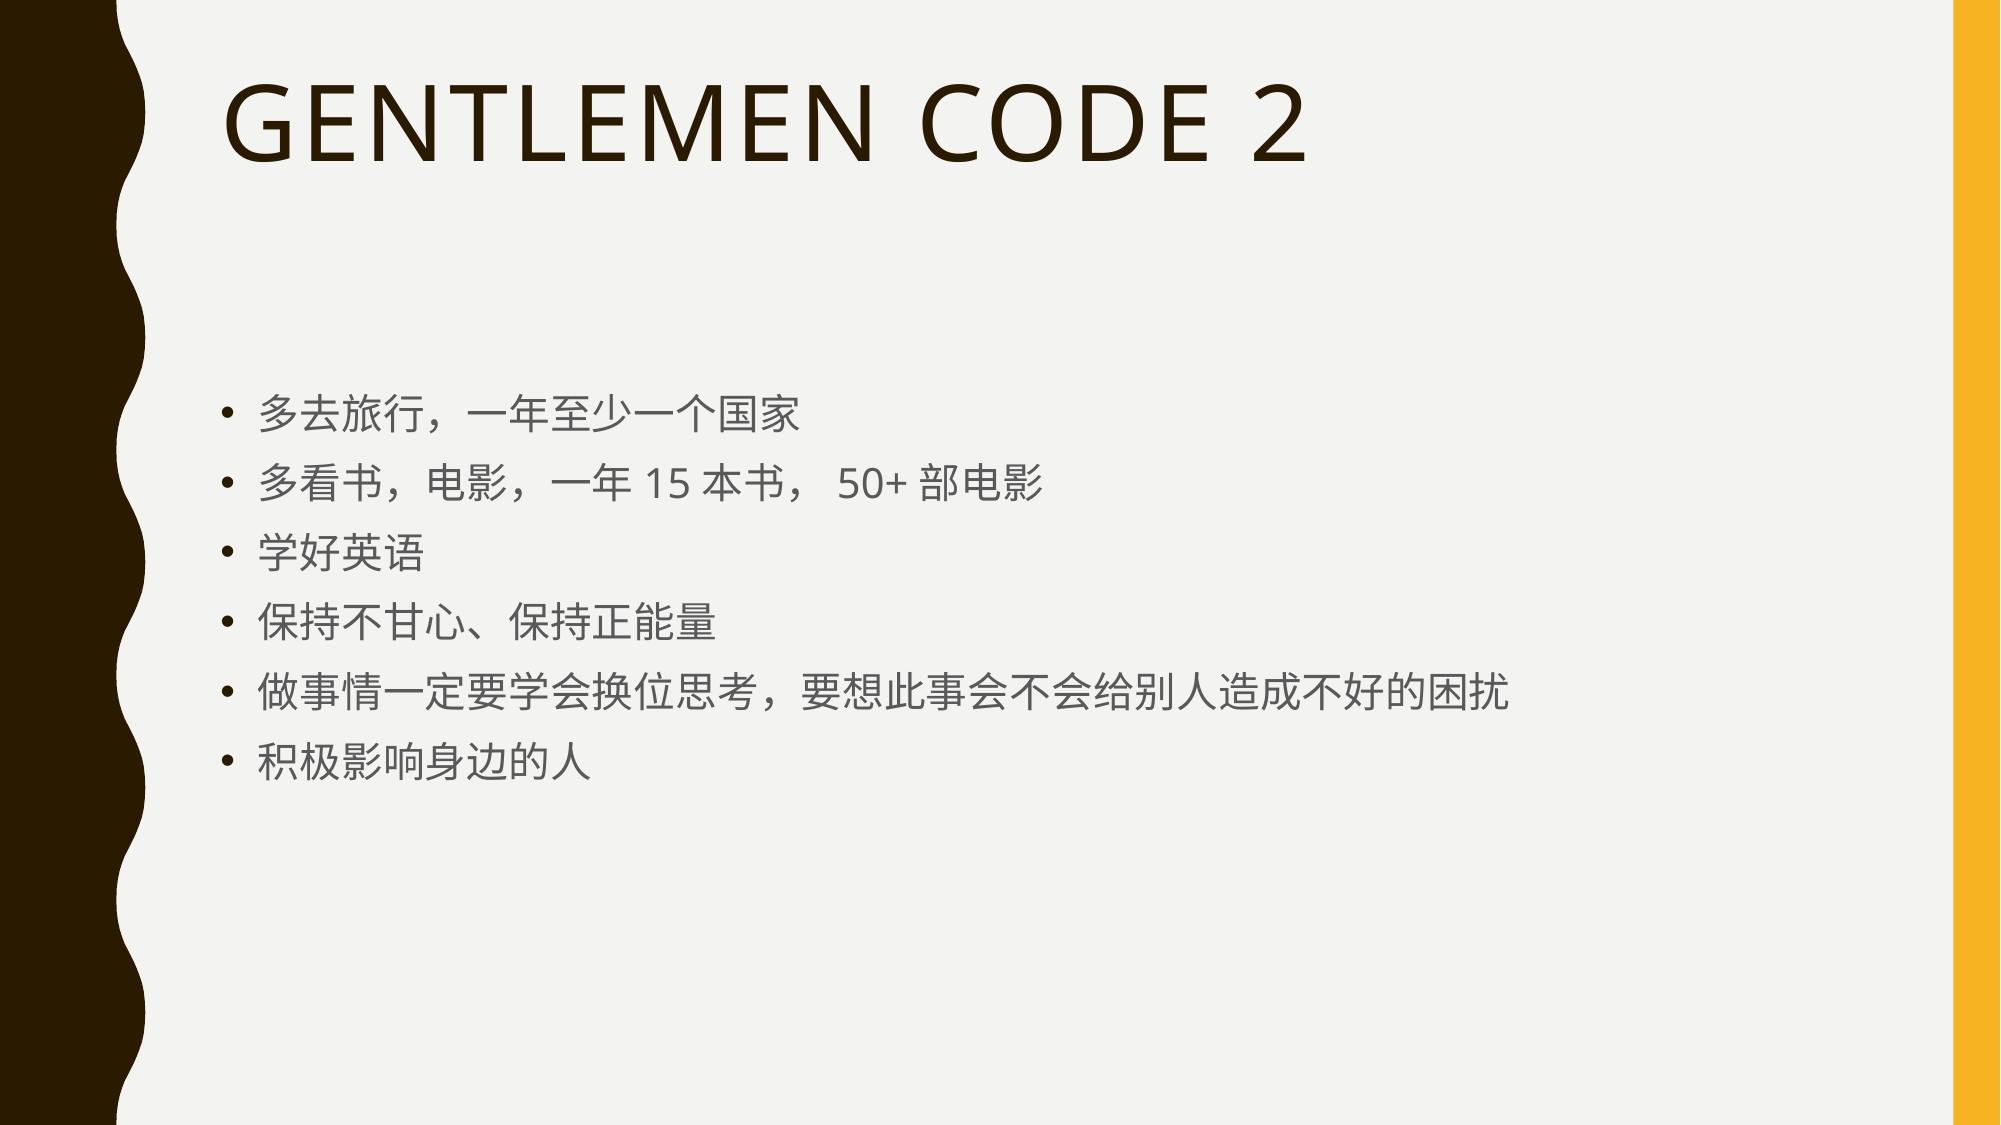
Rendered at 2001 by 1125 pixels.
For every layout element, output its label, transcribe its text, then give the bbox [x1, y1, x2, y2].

title Gentlemen code 2 [205, 62, 1875, 308]
list 多去旅行，一年至少一个国家 多看书，电影，一年15本书，50+部电影 学好英语 保持不甘心、保持正能量 做事情一定要学会换位思考，要想此事会不会给别人造成不好的困扰 积极影响身边的人 [205, 375, 1875, 965]
